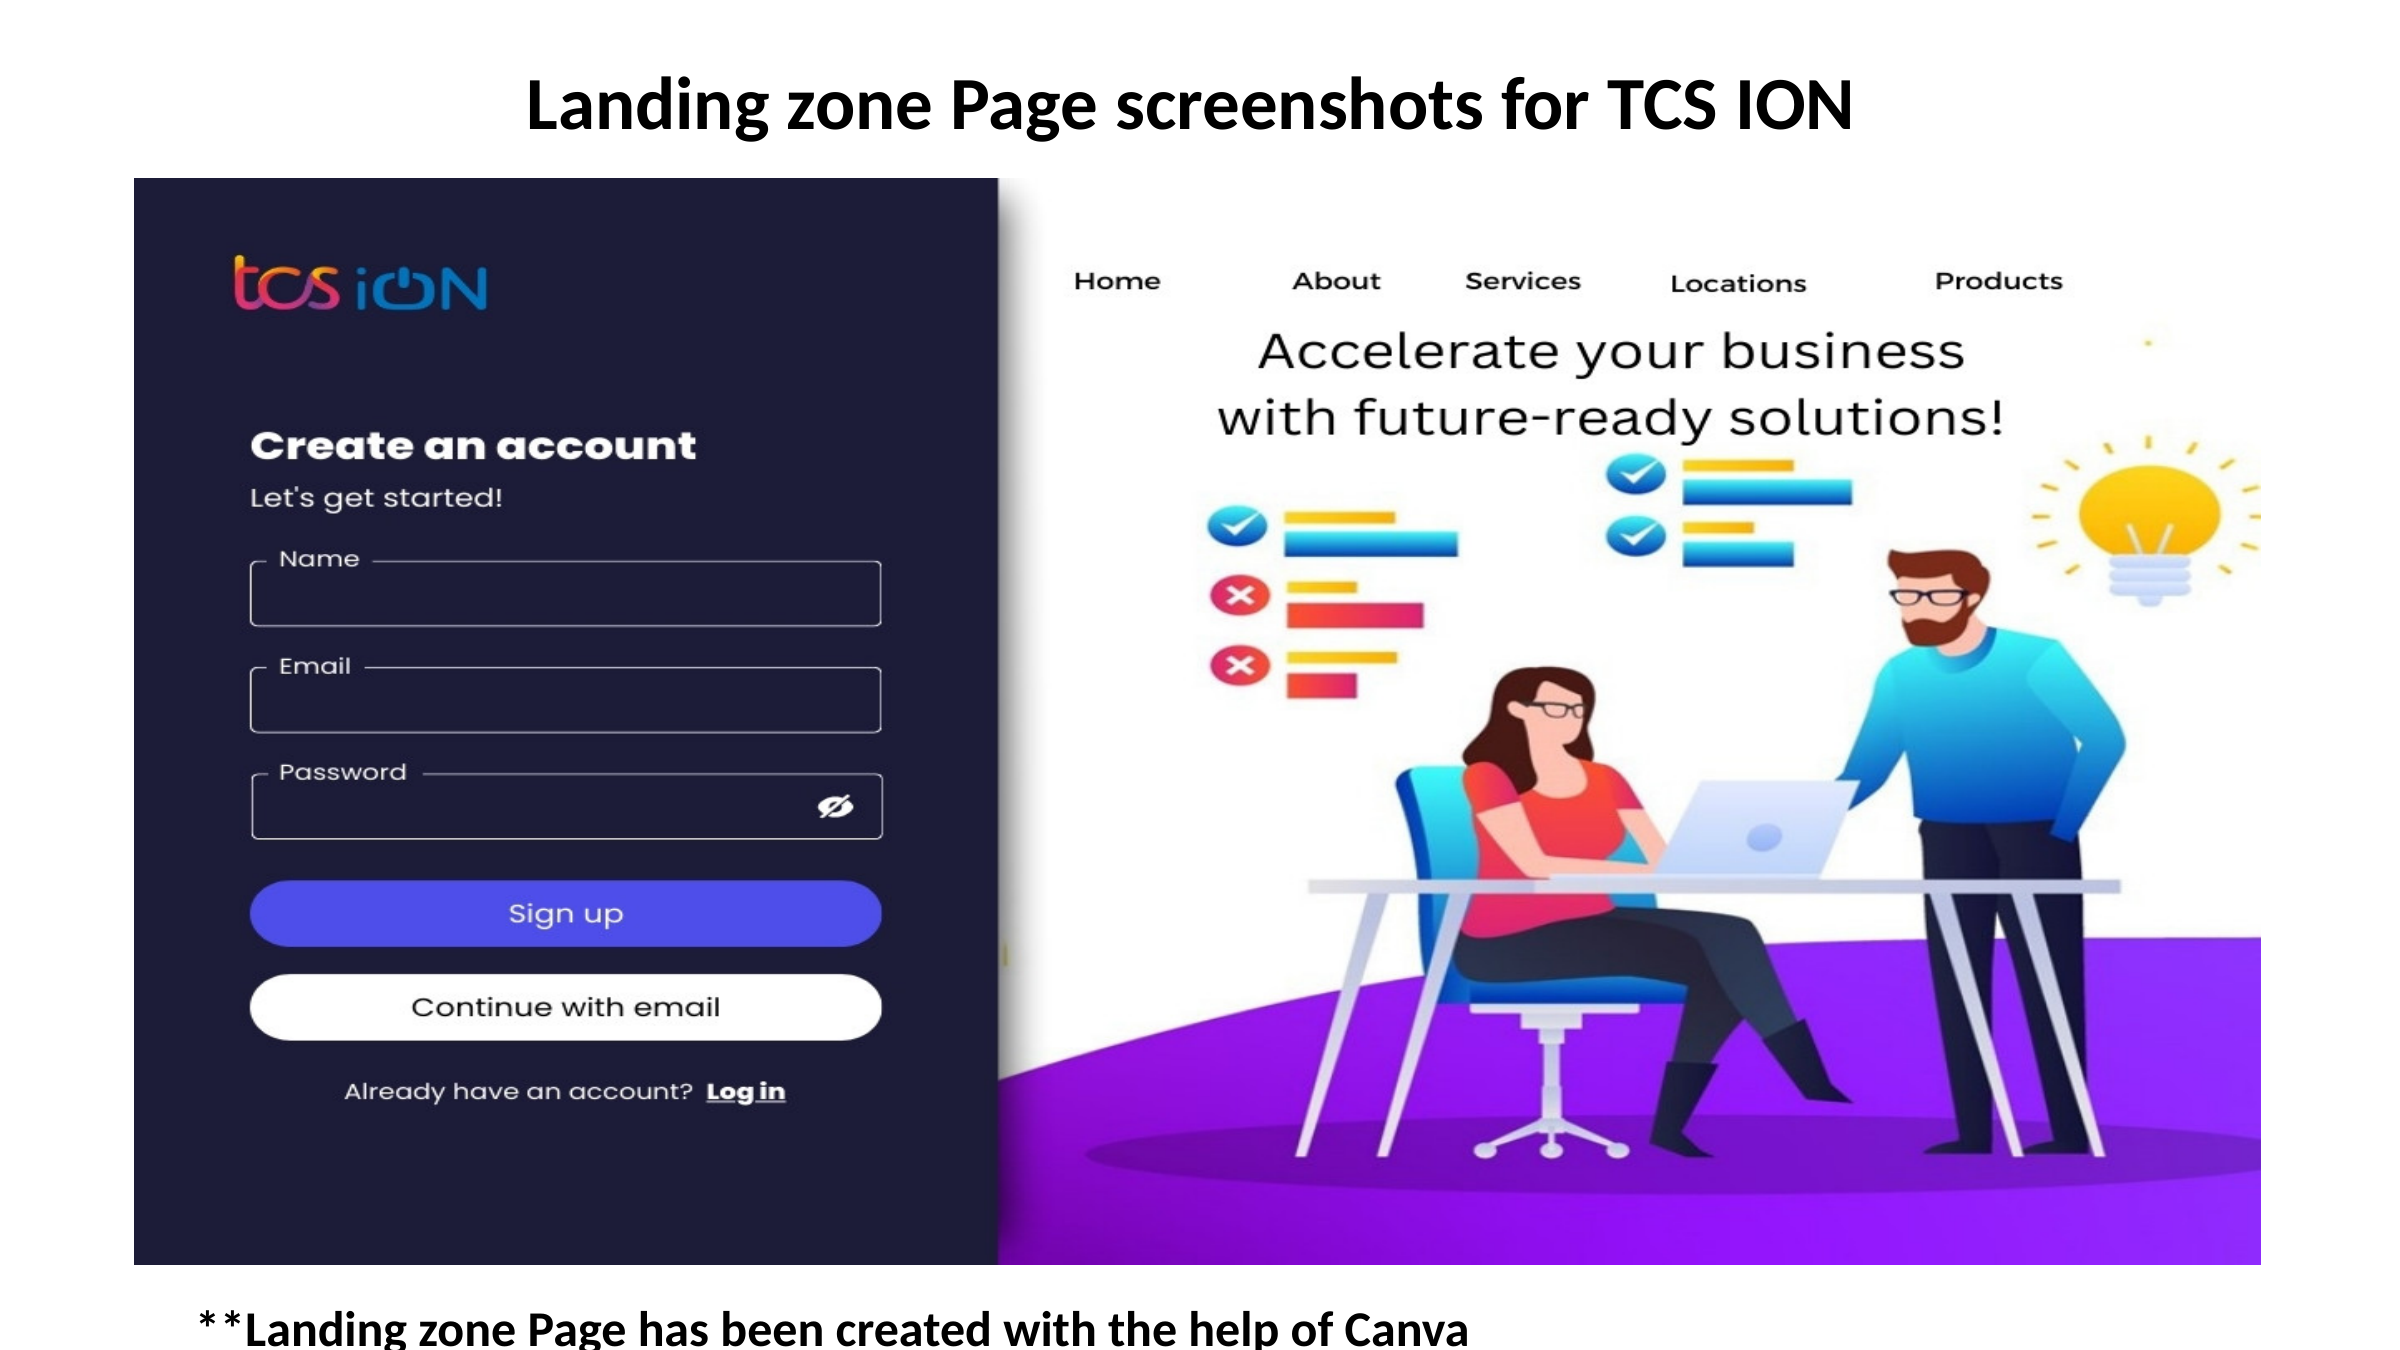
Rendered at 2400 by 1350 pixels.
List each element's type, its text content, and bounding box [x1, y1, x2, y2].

picture [134, 178, 2261, 1265]
text_box Landing zone Page screenshots for TCS ION [330, 22, 2070, 152]
text_box **Landing zone Page has been created with the help of Canva [174, 1265, 1491, 1350]
